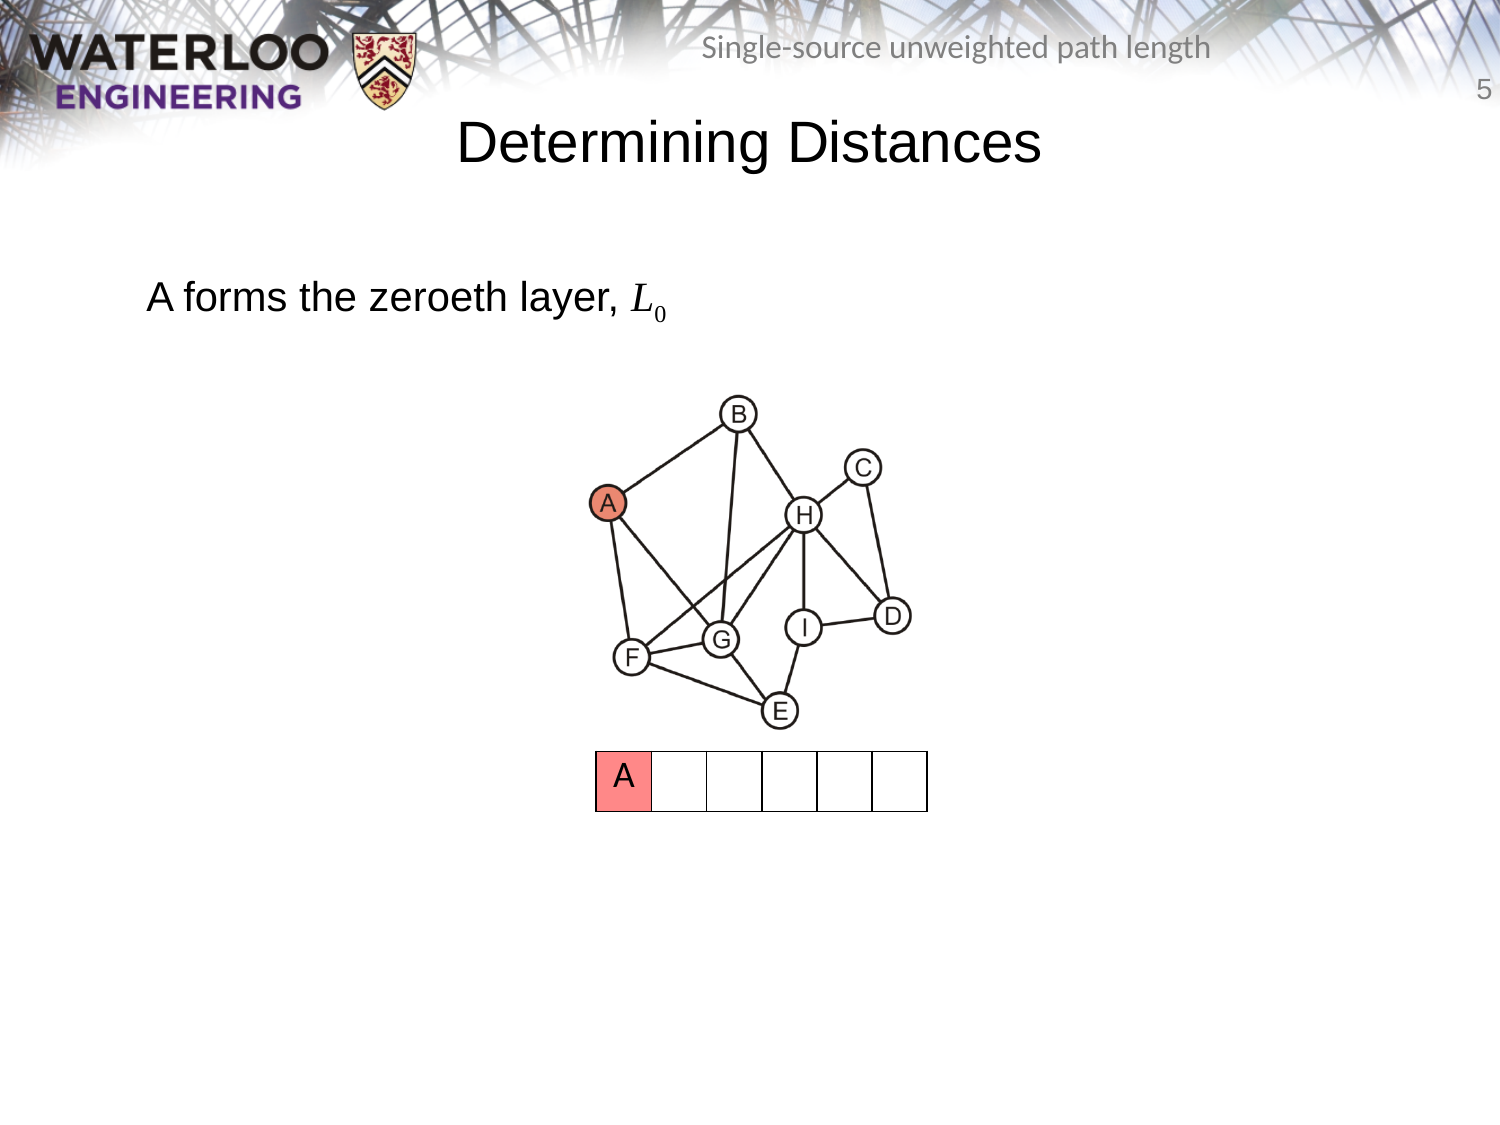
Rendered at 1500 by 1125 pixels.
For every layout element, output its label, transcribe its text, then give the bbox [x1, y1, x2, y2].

table_header [652, 752, 706, 811]
title Determining Distances [74, 44, 1426, 233]
table_header [707, 752, 761, 811]
table_header [763, 752, 816, 811]
table_header [873, 752, 926, 811]
picture [0, 0, 1500, 1125]
list A forms the zeroeth layer, L0 [74, 262, 1426, 1006]
table_header A [597, 752, 651, 811]
table_header [818, 752, 871, 811]
